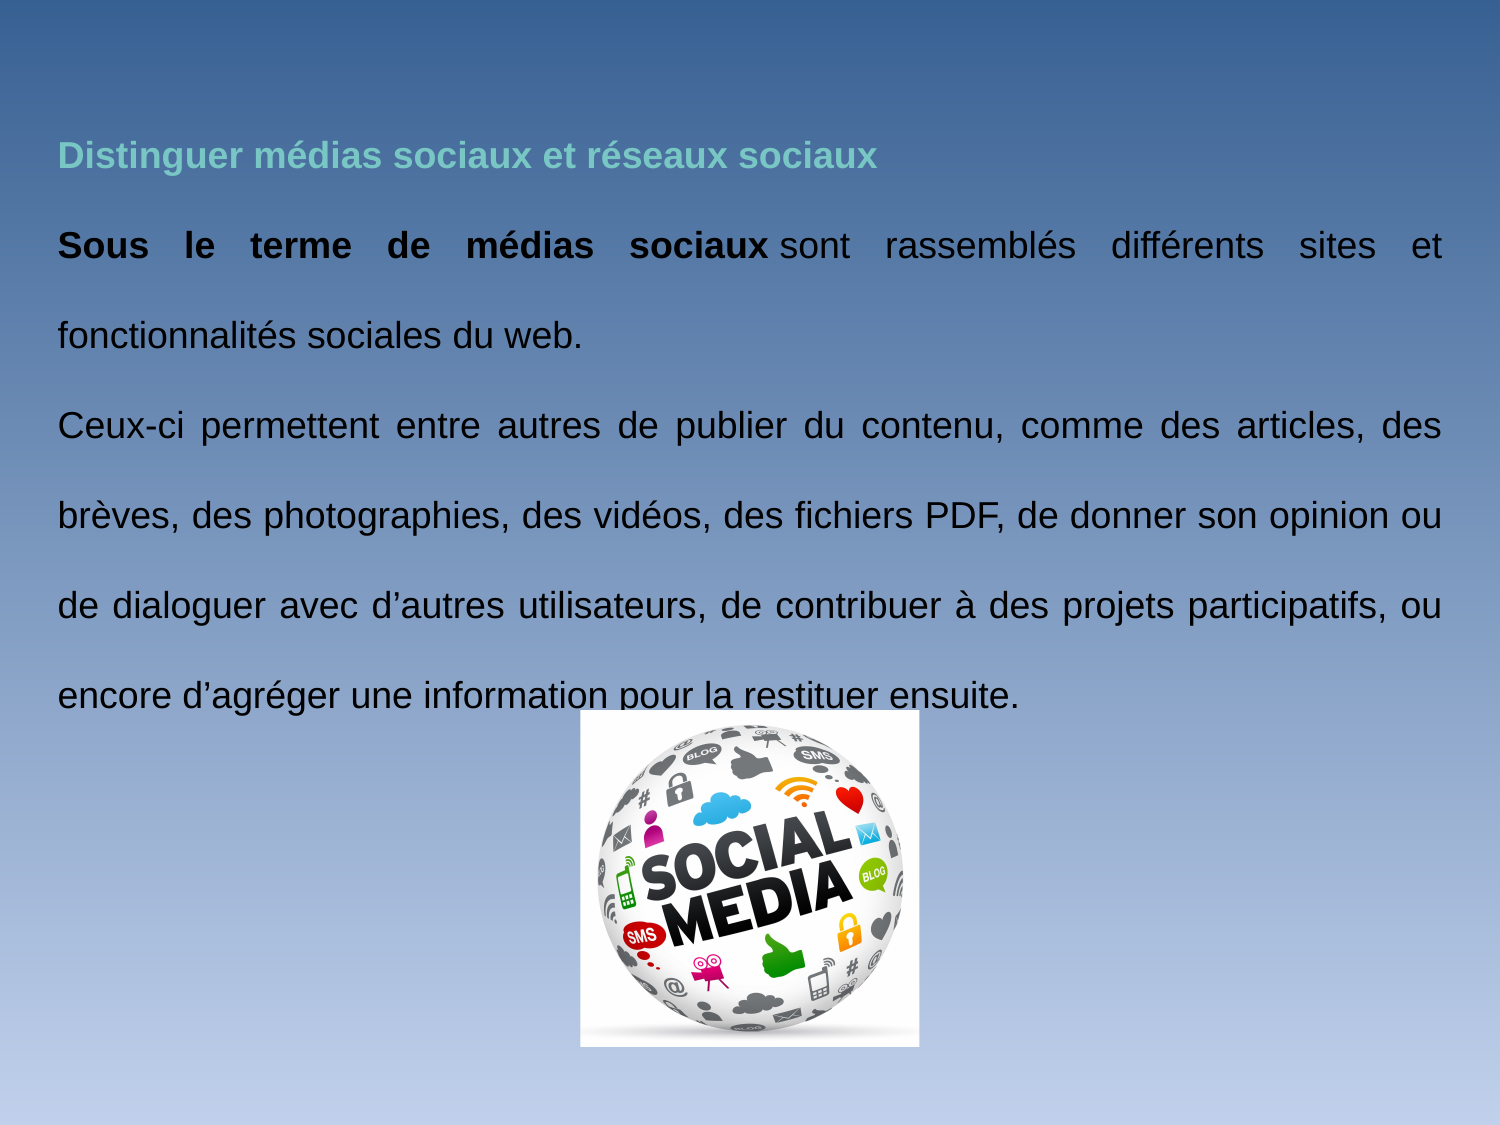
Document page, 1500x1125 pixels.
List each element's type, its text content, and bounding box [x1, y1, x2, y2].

text_box Distinguer médias sociaux et réseaux sociaux Sous le terme de médias sociaux sont rassemblés différents sites et fonctionnalités sociales du web. Ceux-ci permettent entre autres de publier du contenu, comme des articles, des brèves, des photographies, des vidéos, des fichiers PDF, de donner son opinion ou de dialoguer avec d’autres utilisateurs, de contribuer à des projets participatifs, ou encore d’agréger une information pour la restituer ensuite. [42, 78, 1458, 724]
picture [580, 709, 920, 1047]
